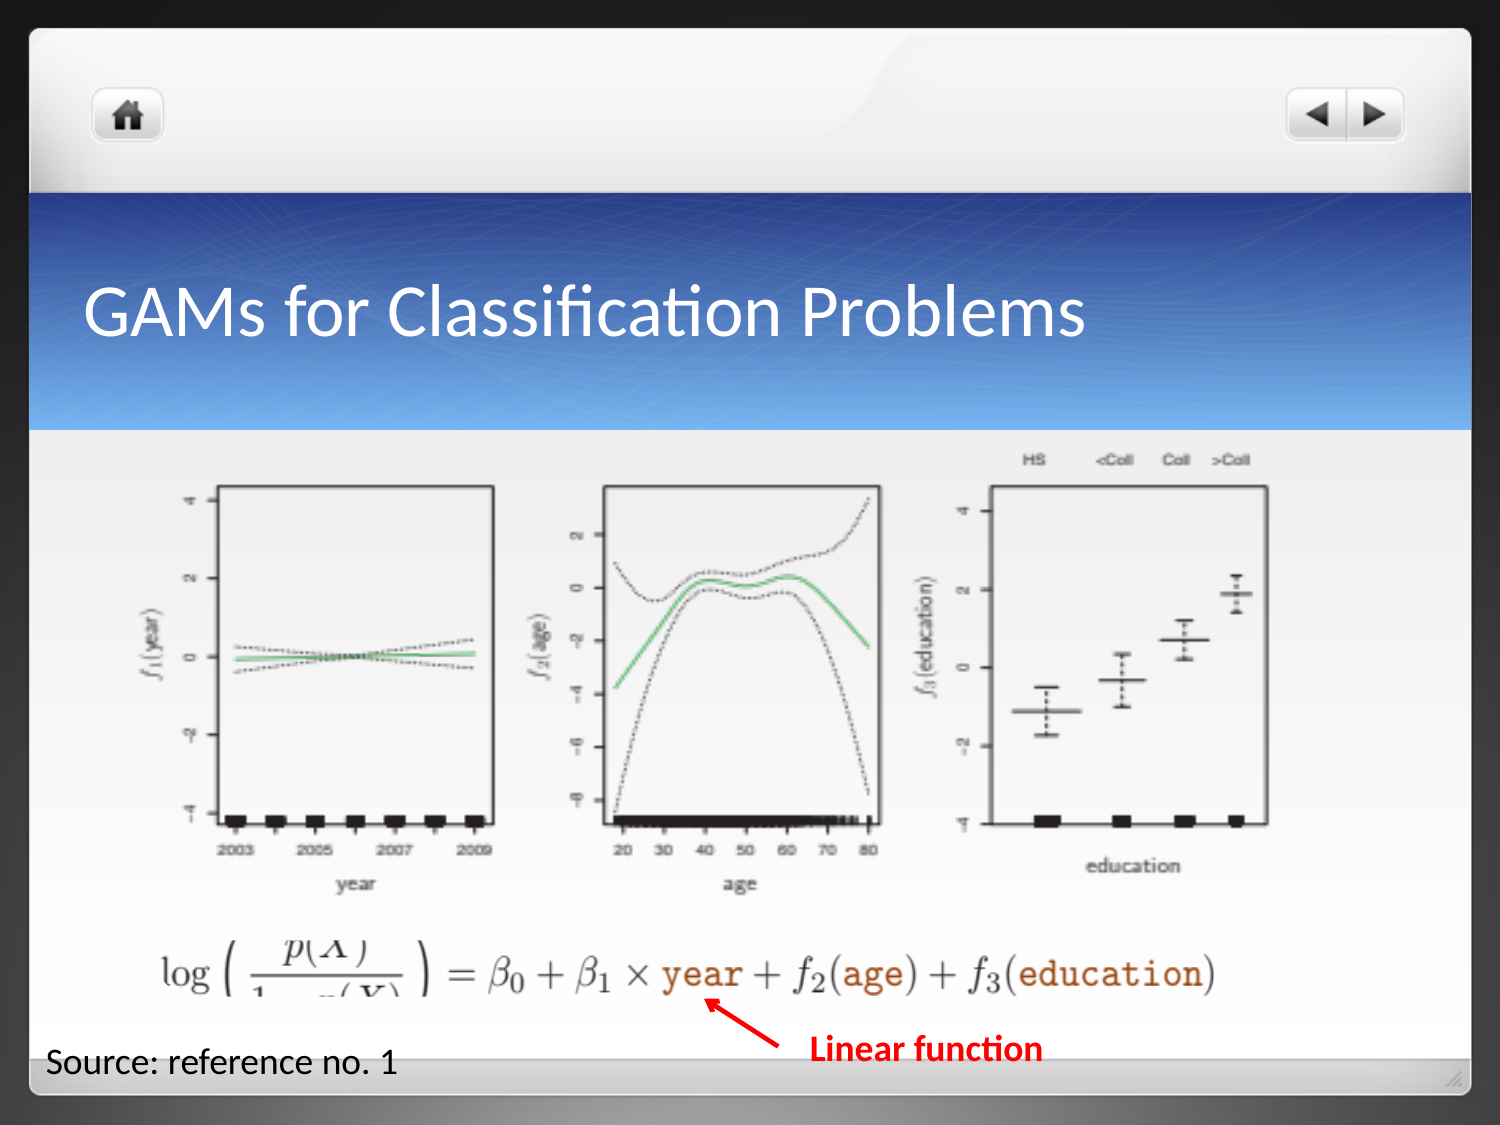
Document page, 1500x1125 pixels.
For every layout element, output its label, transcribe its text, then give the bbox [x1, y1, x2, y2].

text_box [703, 998, 779, 1048]
text_box Source: reference no. 1 [31, 1029, 431, 1090]
list [68, 426, 1432, 1025]
text_box Linear function [795, 1044, 1076, 1076]
title GAMs for Classification Problems [68, 238, 1432, 360]
picture [0, 0, 1500, 1125]
